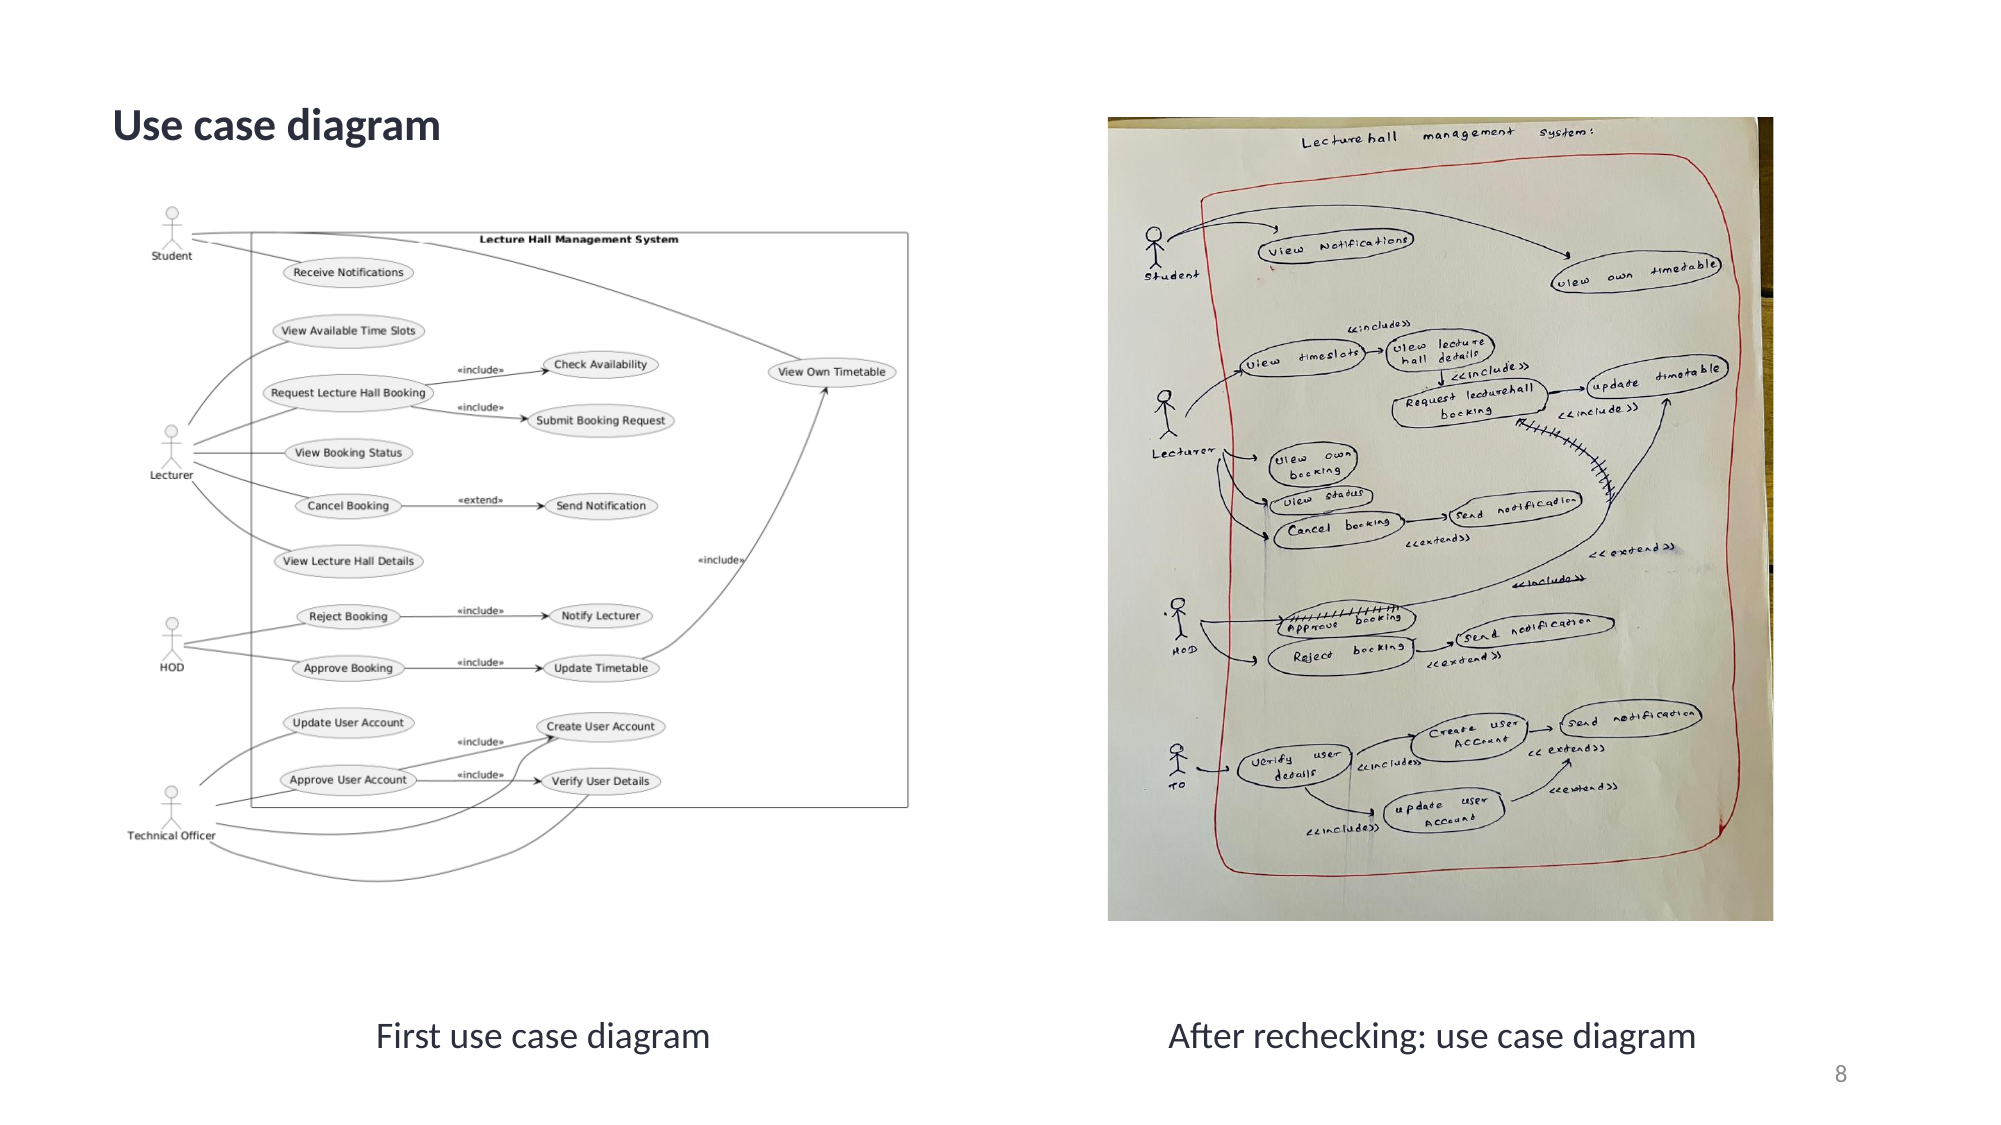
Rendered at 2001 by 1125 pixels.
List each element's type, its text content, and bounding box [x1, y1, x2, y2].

text_box Use case diagram [97, 87, 1098, 157]
picture [1107, 117, 1774, 921]
slide_number 8 [1412, 1042, 1863, 1103]
text_box First use case diagram After rechecking: use case diagram [216, 988, 1774, 1063]
picture [97, 170, 968, 903]
